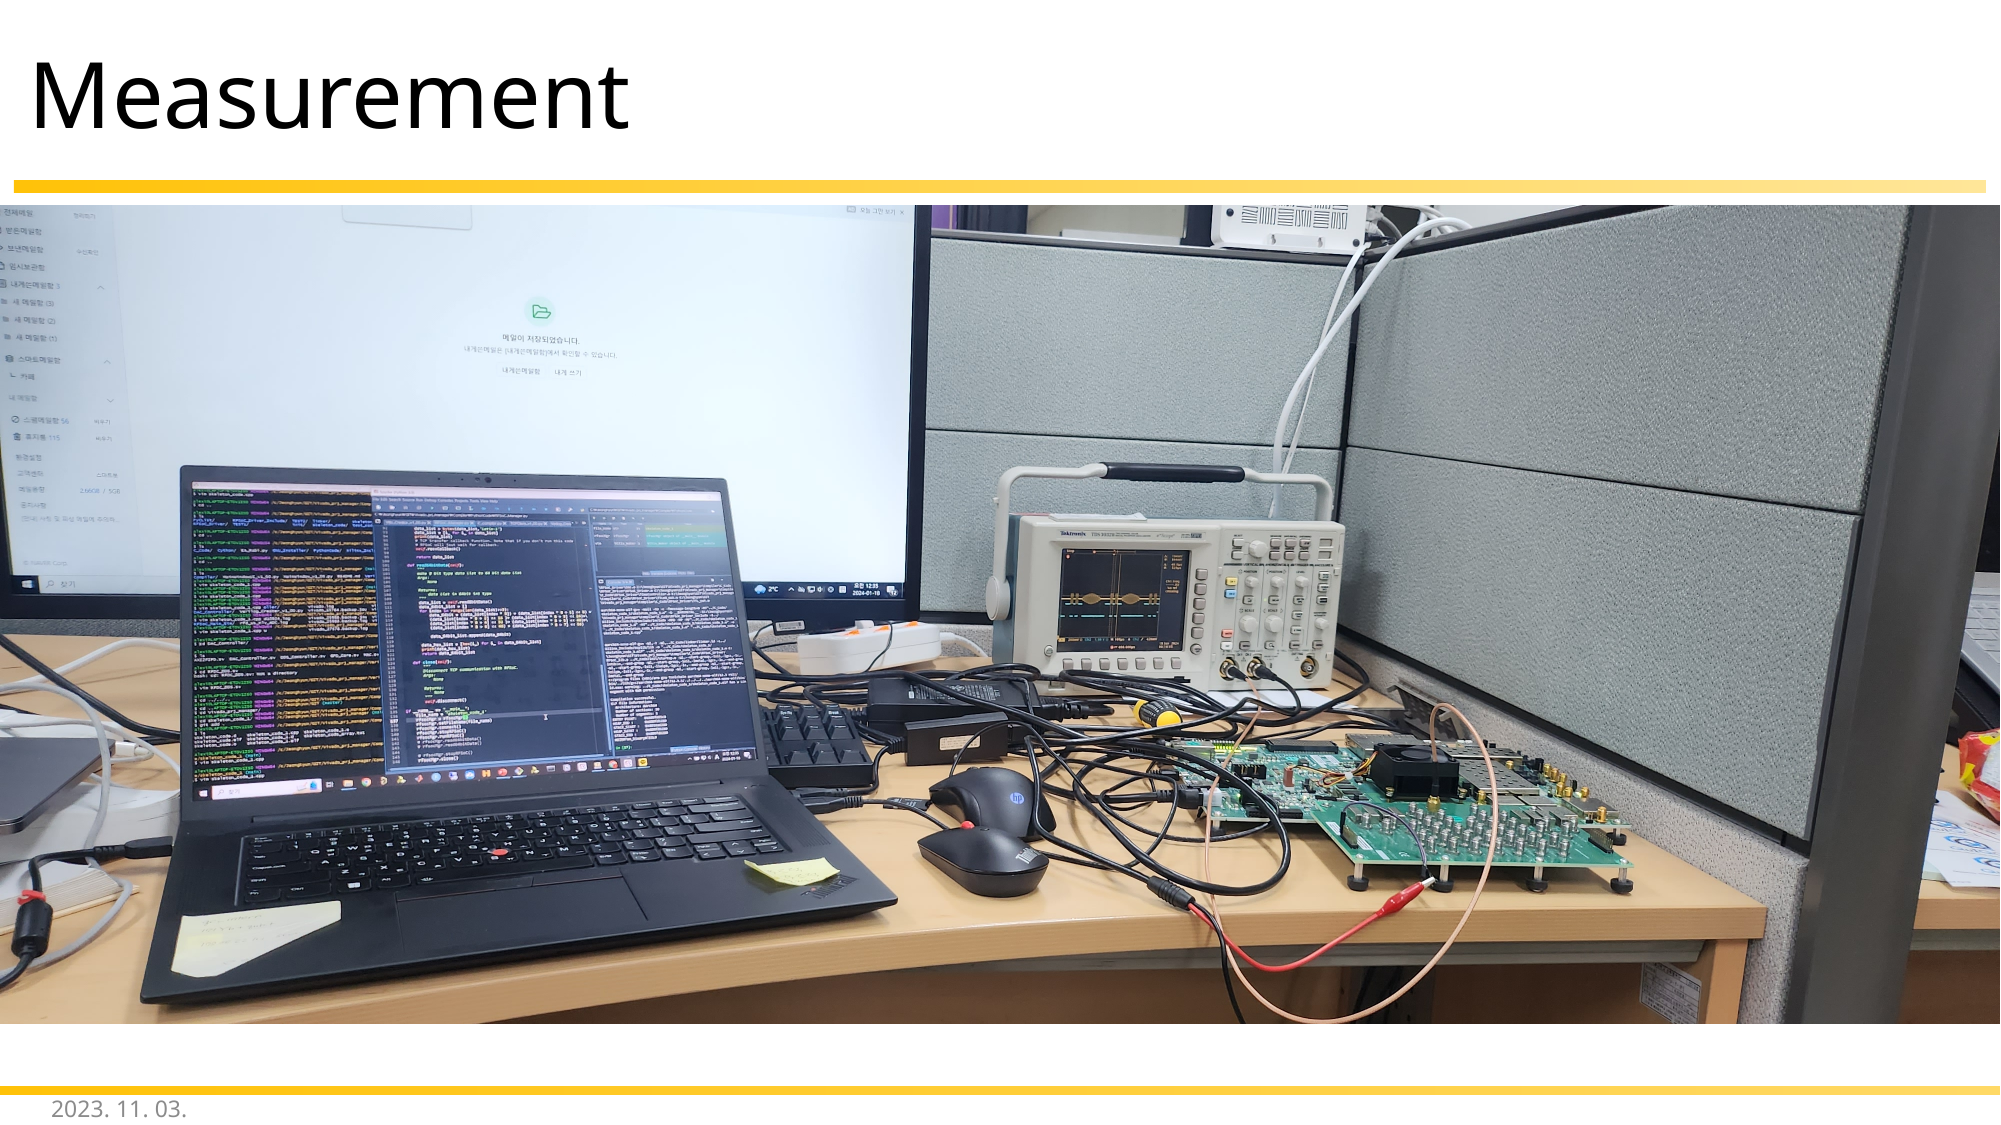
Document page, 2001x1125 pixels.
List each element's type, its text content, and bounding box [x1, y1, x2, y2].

picture [0, 205, 2000, 1024]
slide_number 2023. 11. 03. [36, 1078, 486, 1125]
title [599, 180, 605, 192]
title Measurement [13, 25, 1986, 173]
